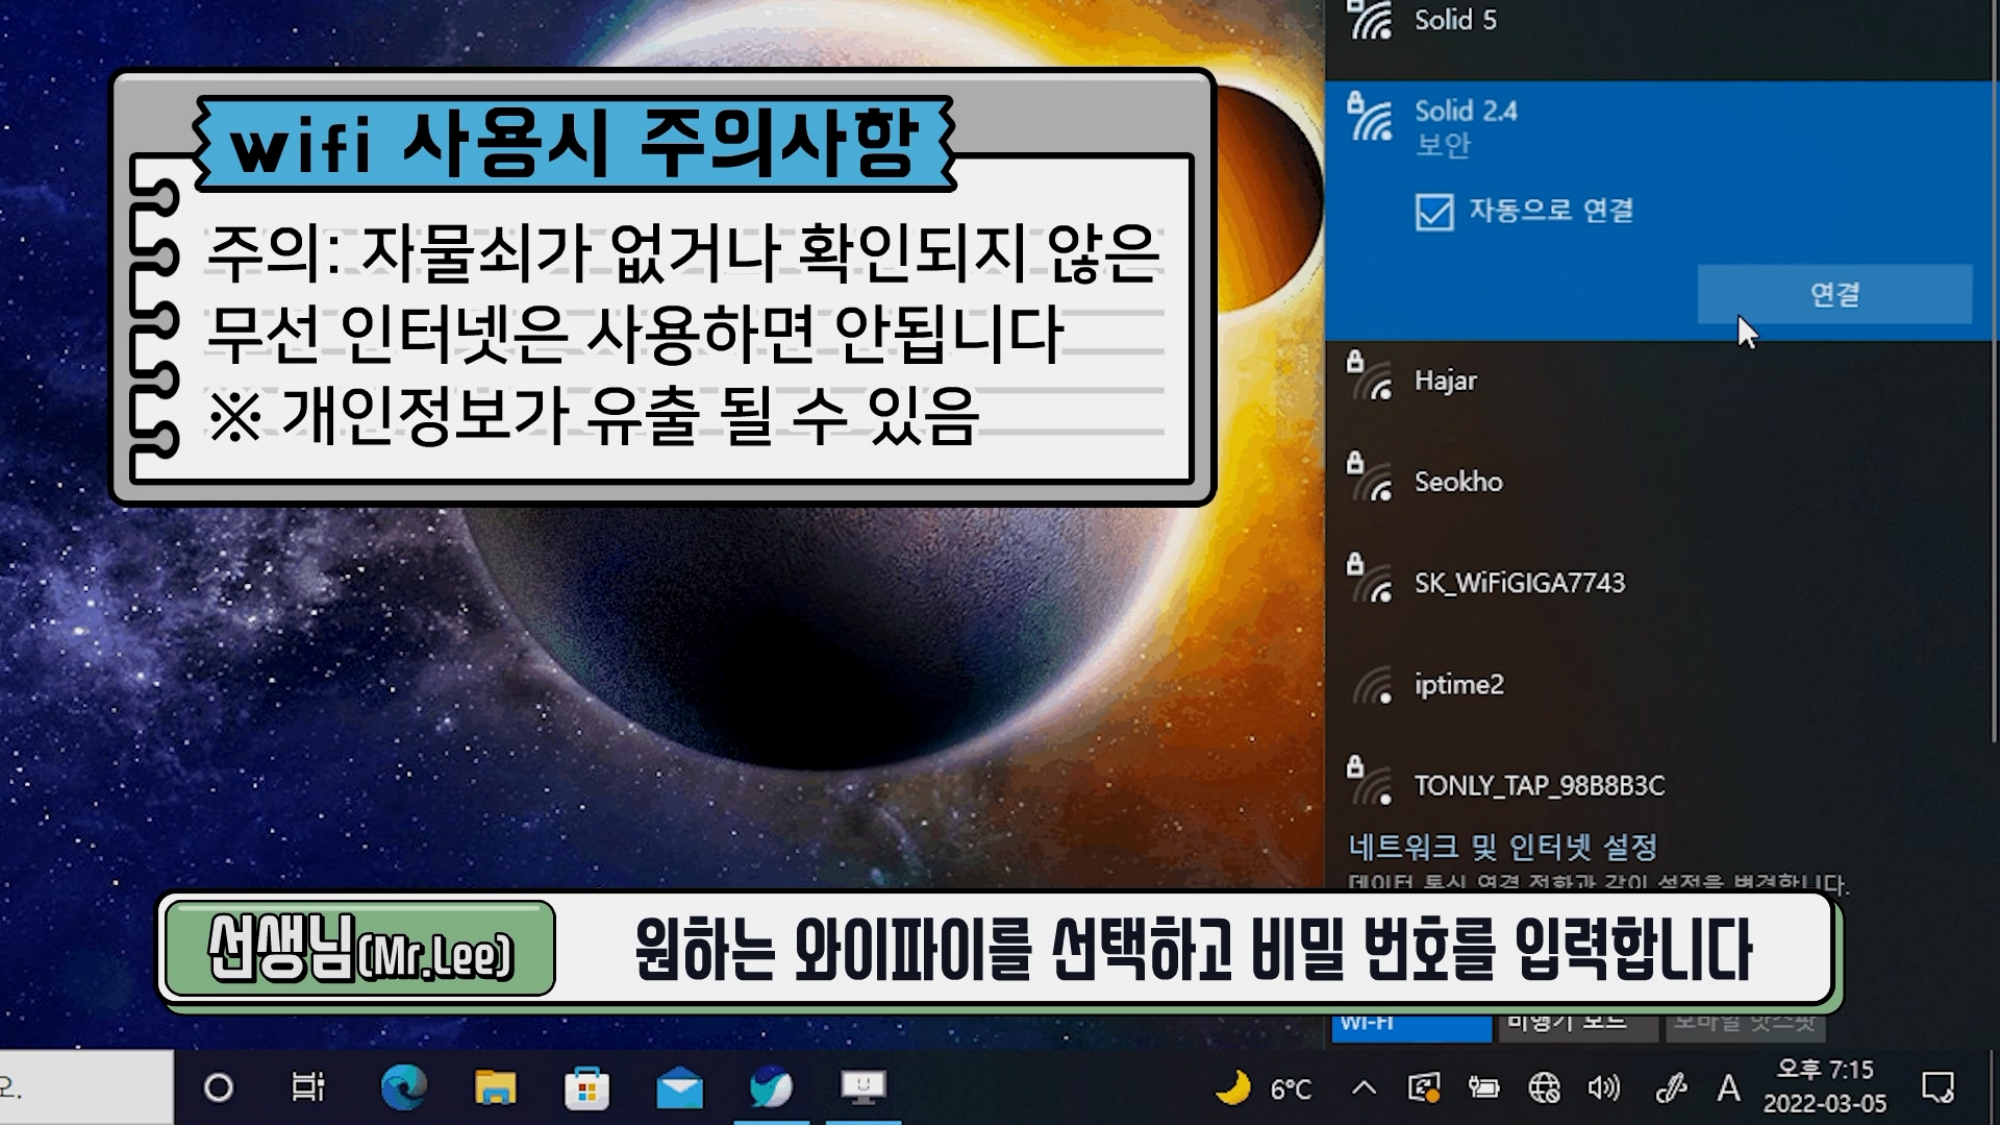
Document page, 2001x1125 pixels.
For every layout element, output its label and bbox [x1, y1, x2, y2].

list [0, 0, 2000, 1125]
